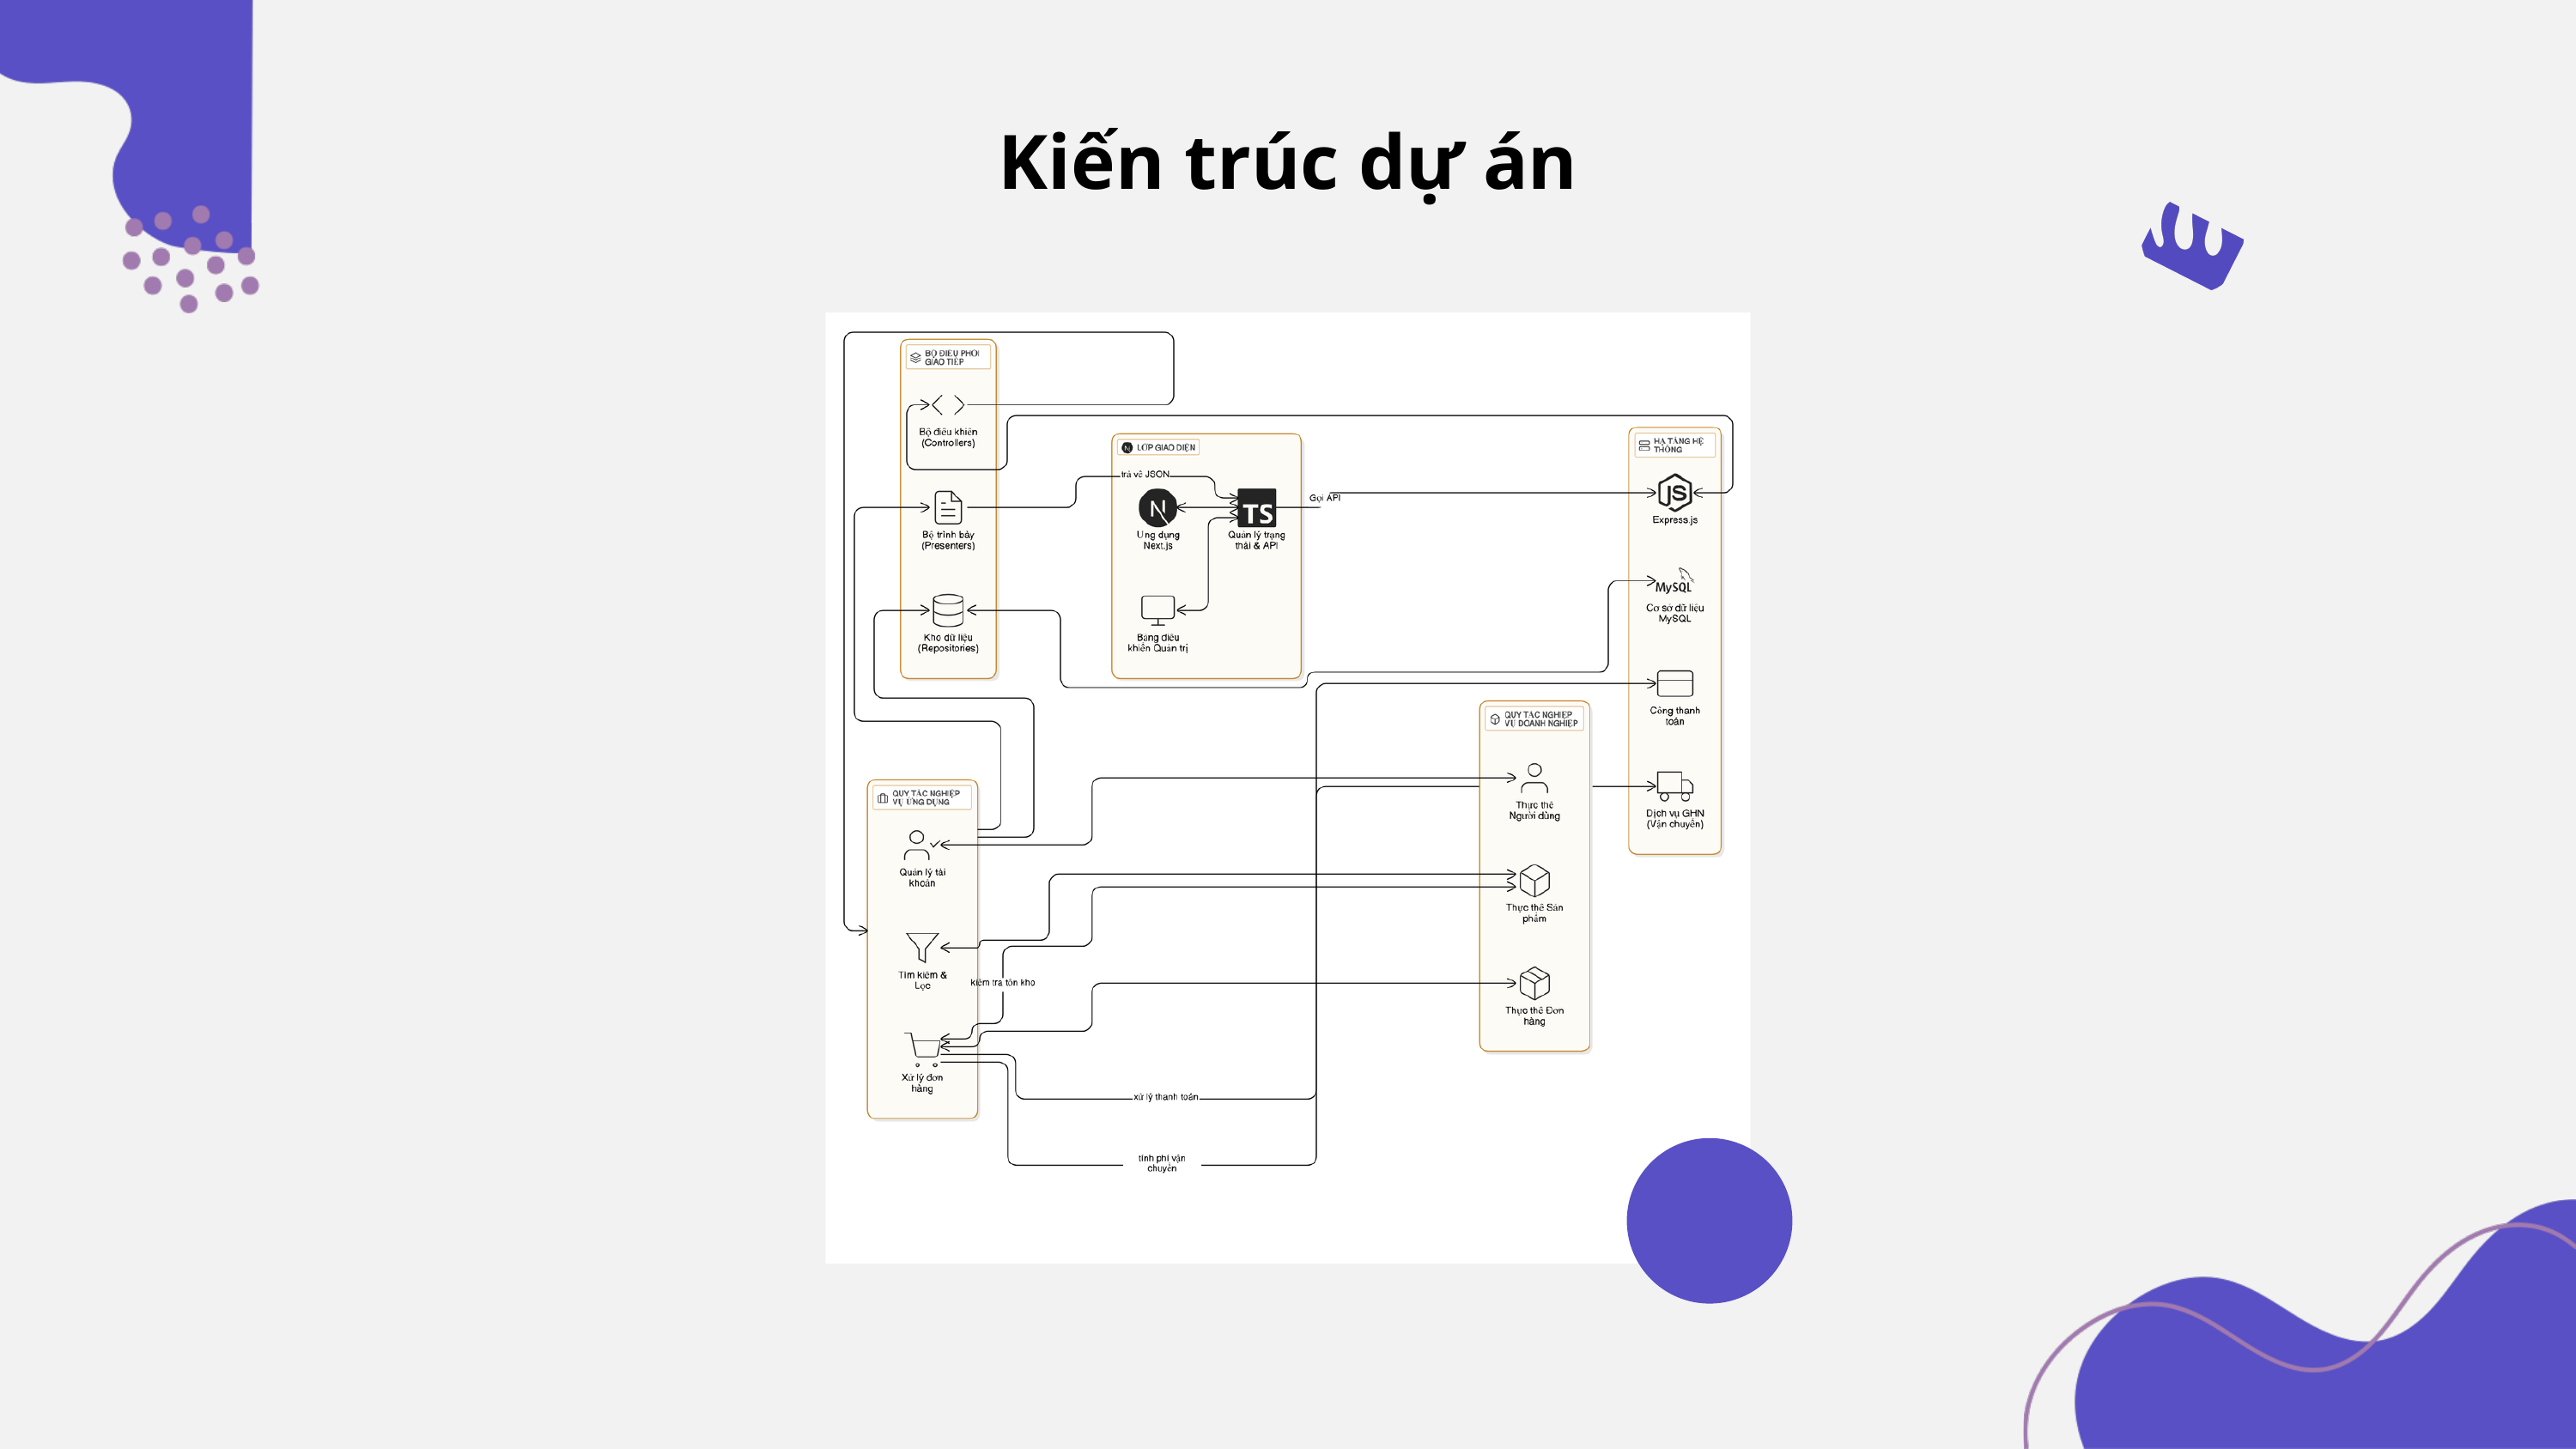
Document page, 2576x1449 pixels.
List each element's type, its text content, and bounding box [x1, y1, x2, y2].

text_box [0, 0, 262, 314]
text_box [2023, 1199, 2576, 1449]
text_box Kiến trúc dự án [384, 99, 2192, 204]
text_box [2137, 199, 2245, 294]
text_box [1626, 1137, 1793, 1304]
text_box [825, 312, 1751, 1264]
